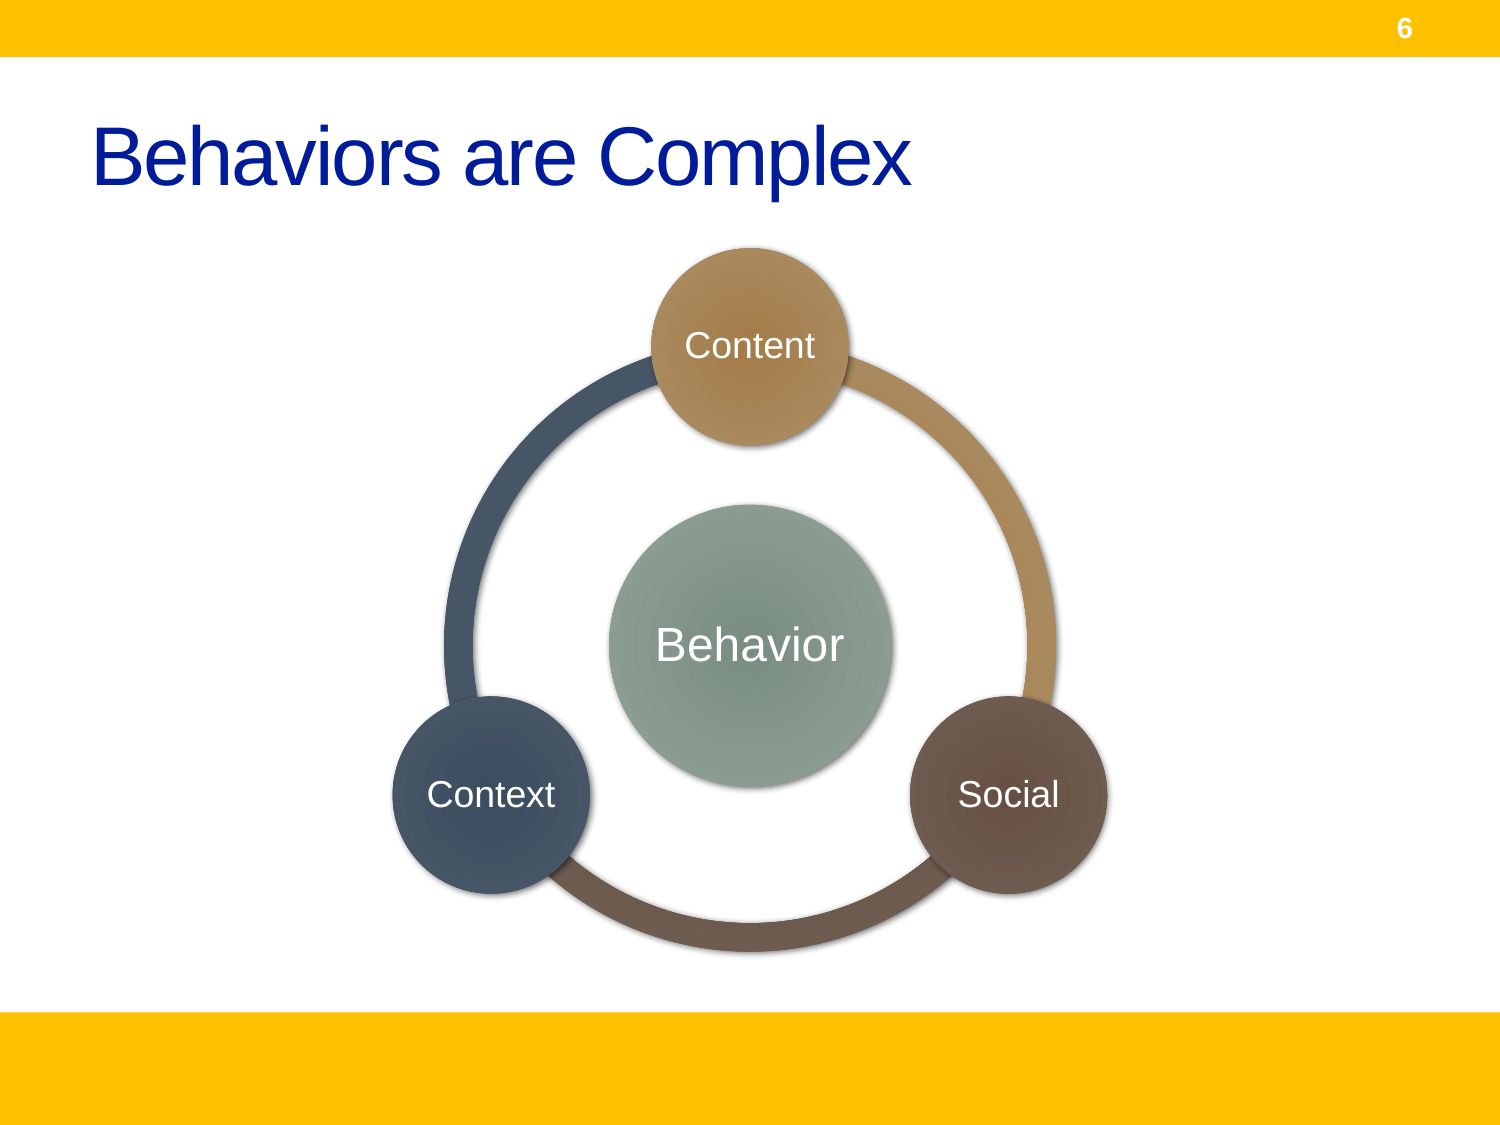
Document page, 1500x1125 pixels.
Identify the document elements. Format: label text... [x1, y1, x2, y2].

slide_number 6 [1381, 0, 1500, 55]
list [74, 247, 1426, 992]
title Behaviors are Complex [75, 71, 1425, 234]
